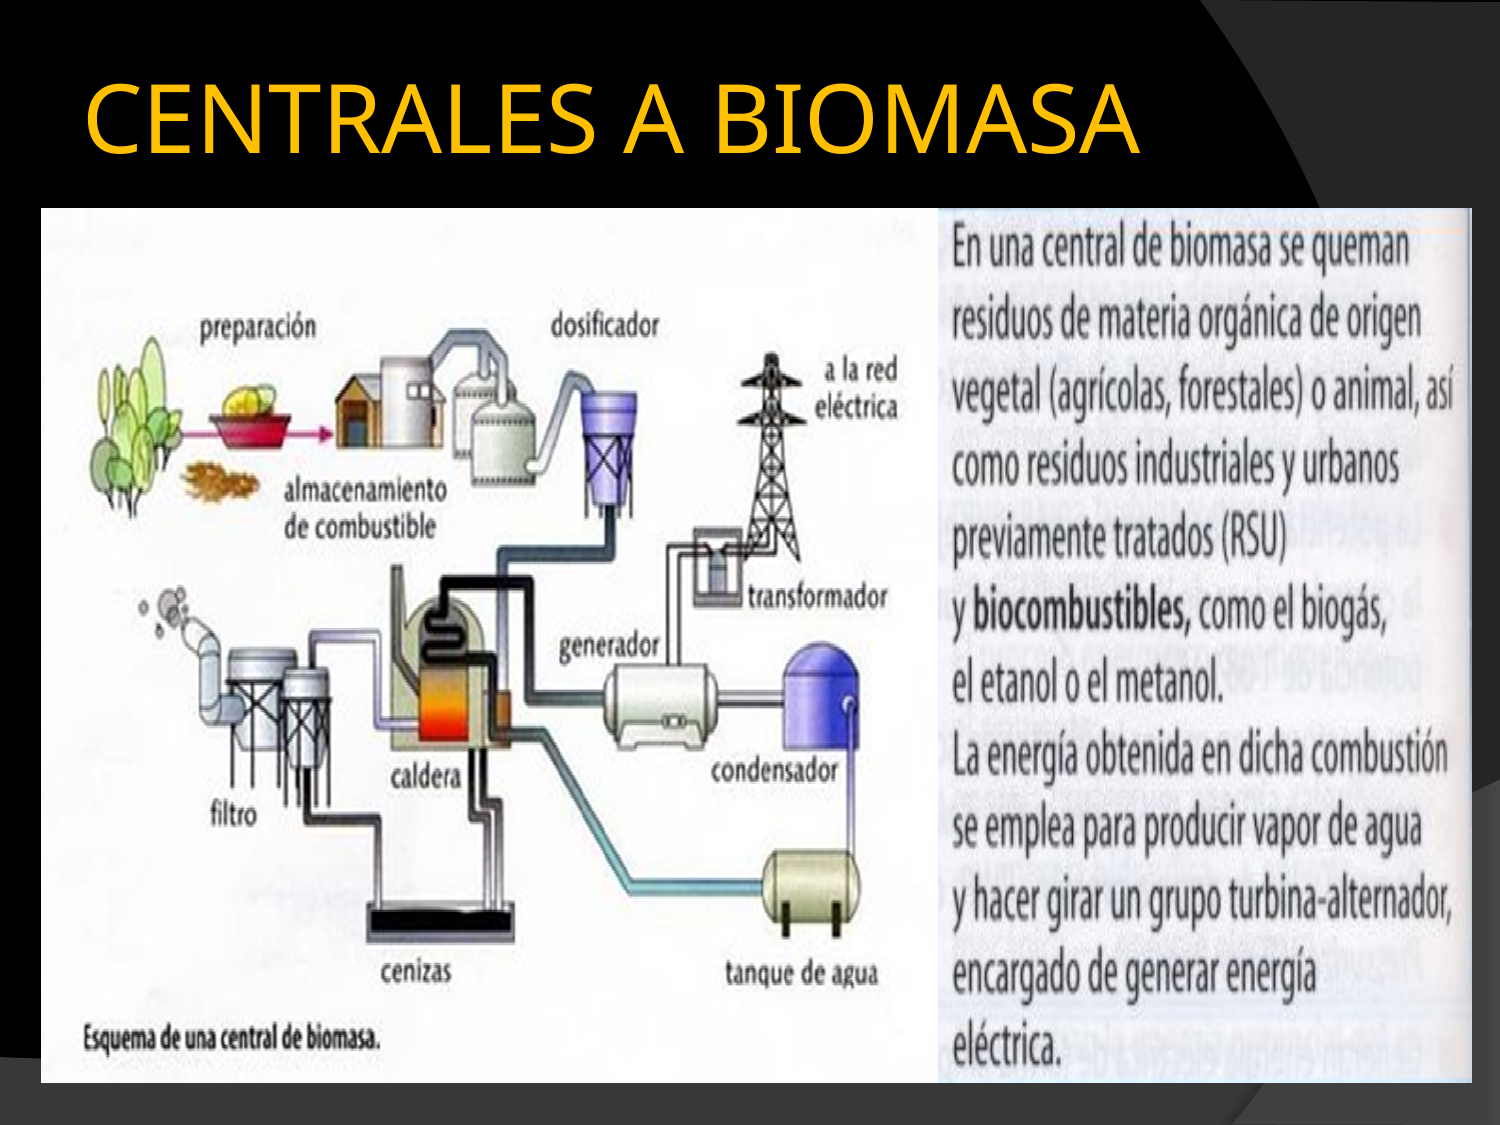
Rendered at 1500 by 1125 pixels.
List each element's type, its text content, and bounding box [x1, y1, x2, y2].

picture [938, 207, 1472, 1083]
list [41, 207, 929, 1083]
title CENTRALES A BIOMASA [75, 45, 1425, 185]
